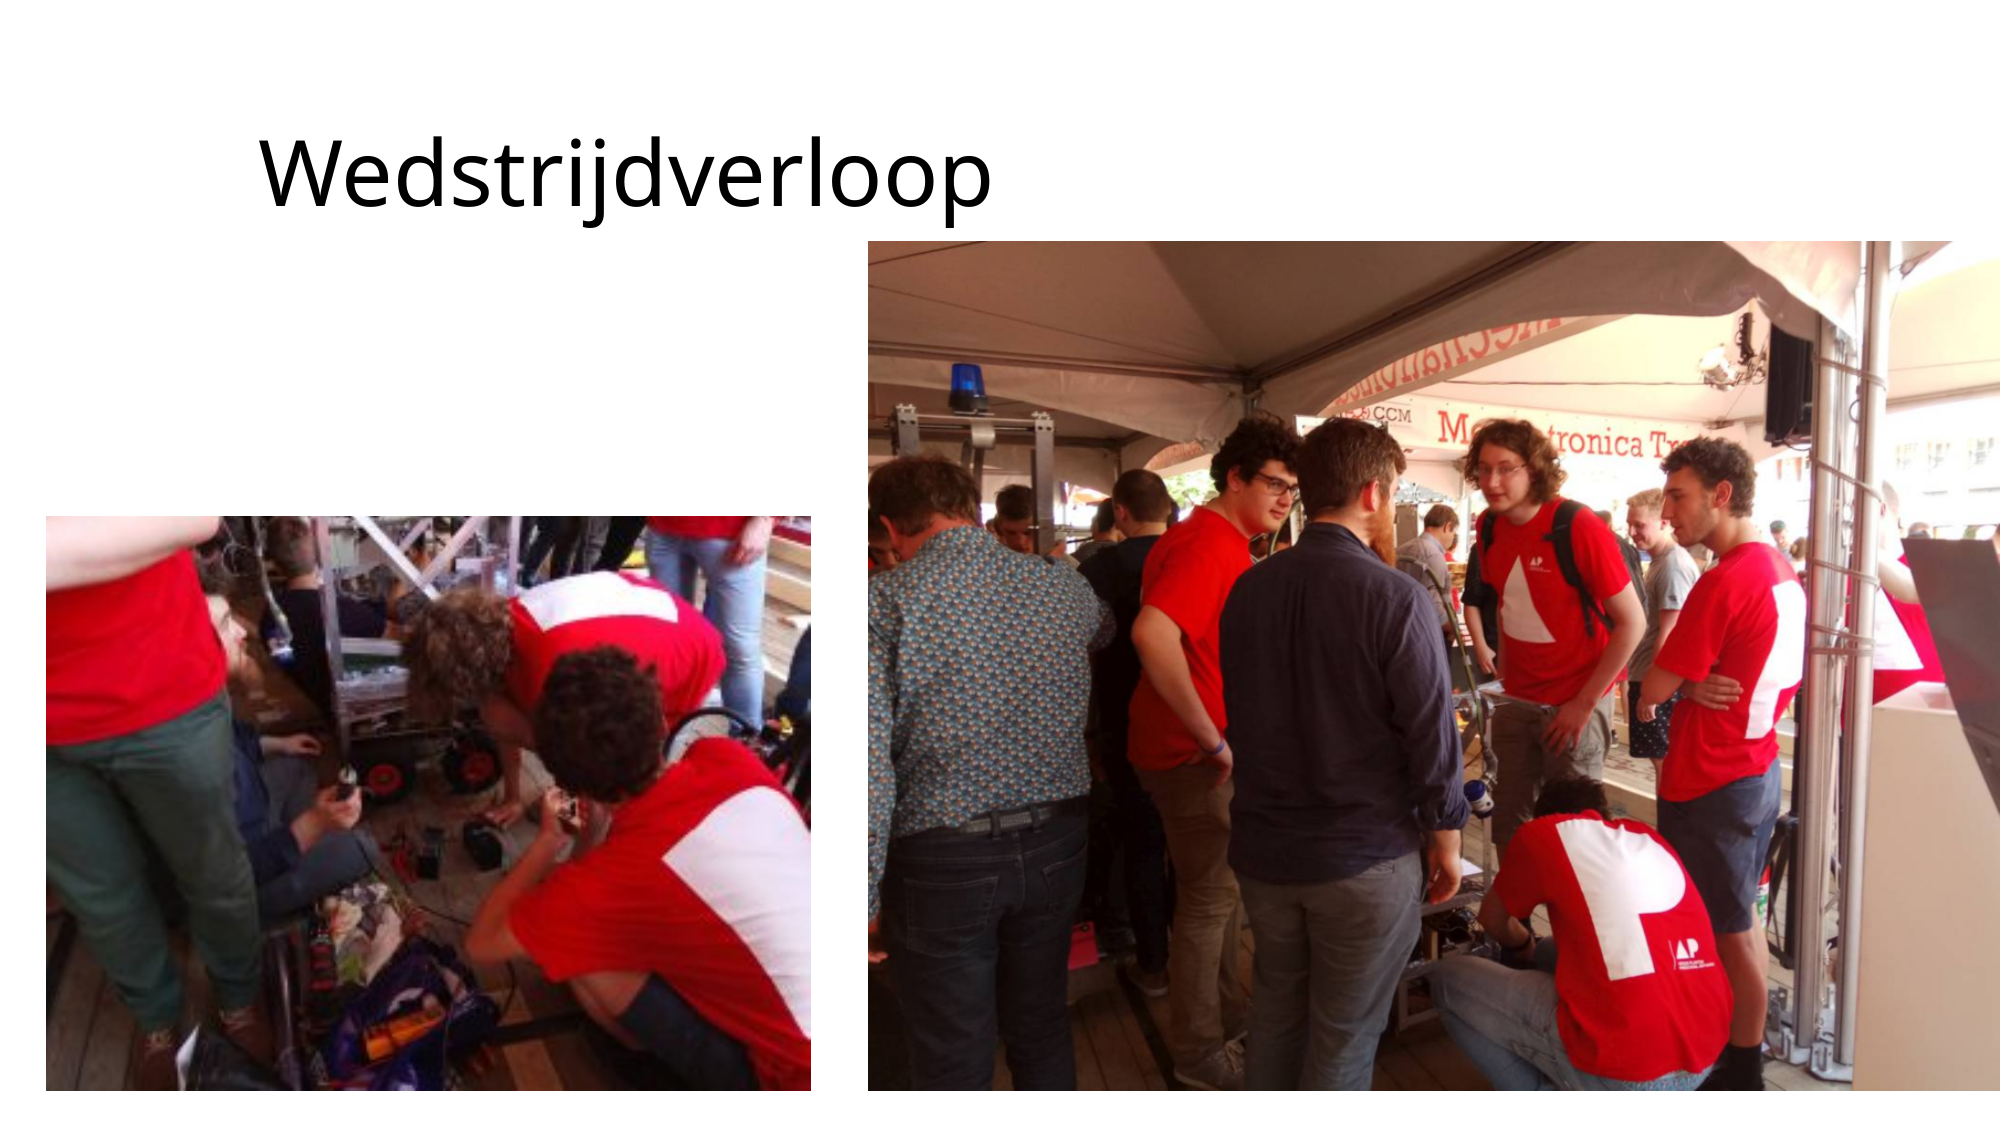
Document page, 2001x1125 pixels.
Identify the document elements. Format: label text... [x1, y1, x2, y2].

picture [46, 516, 812, 1091]
picture [868, 241, 2000, 1091]
text_box Wedstrijdverloop [243, 112, 1047, 242]
